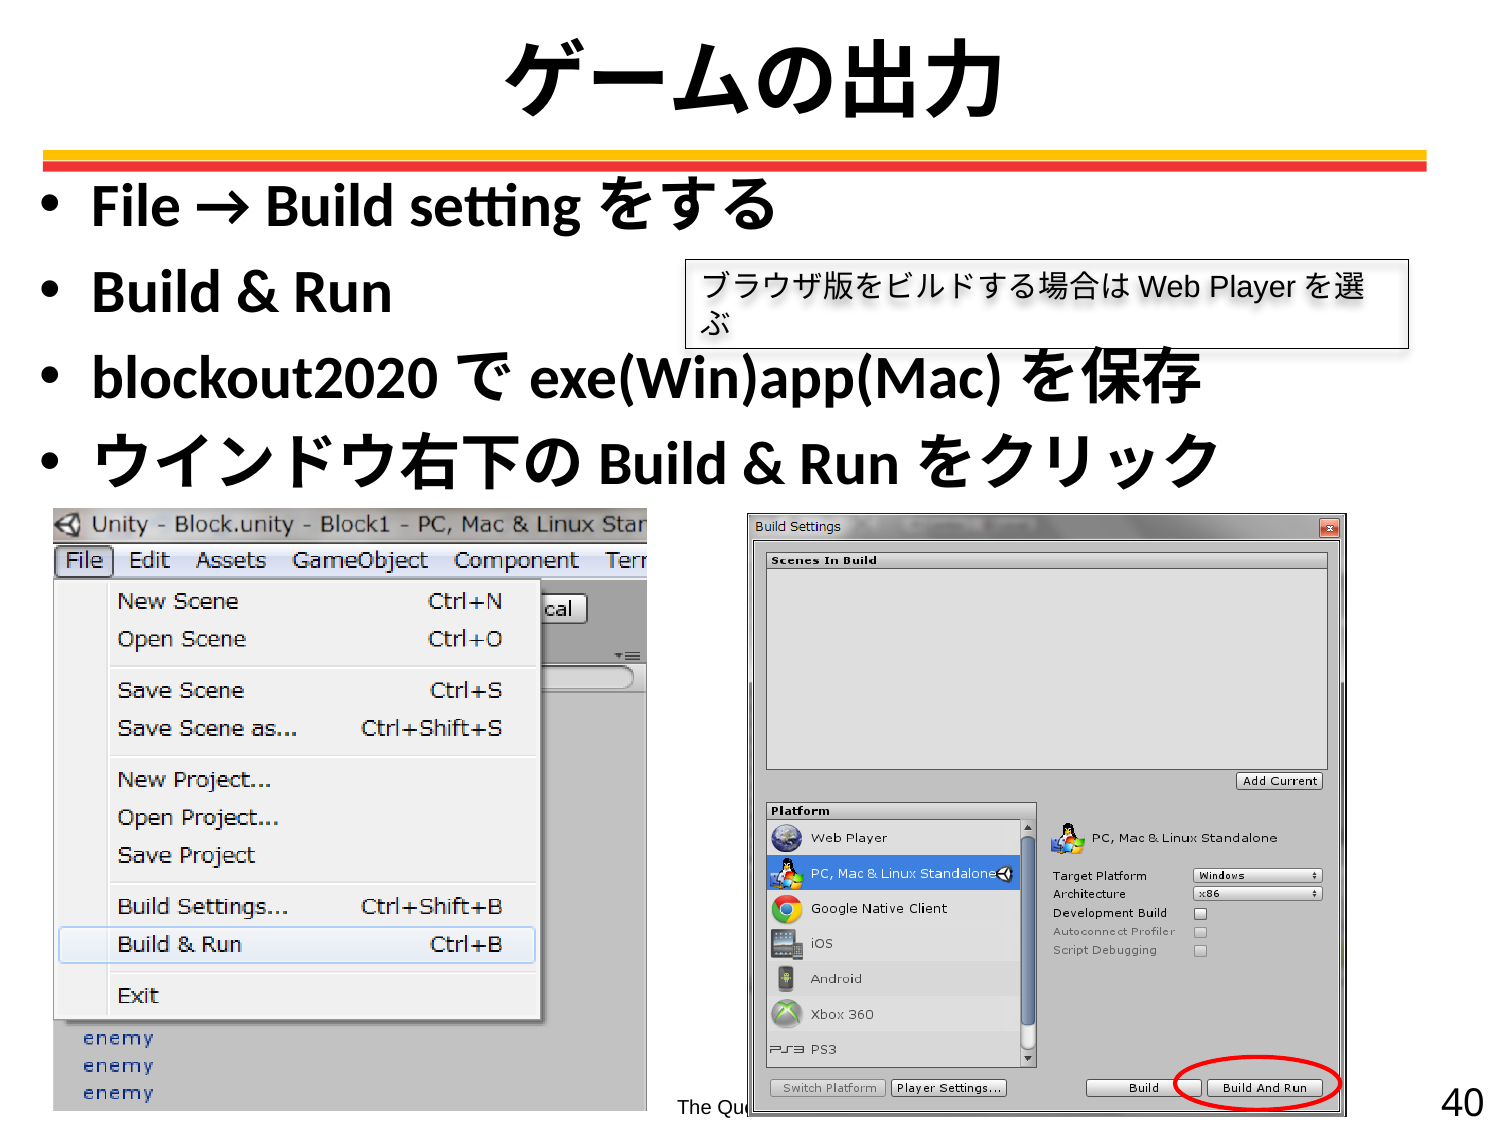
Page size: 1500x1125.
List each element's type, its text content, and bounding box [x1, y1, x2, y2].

footer The Quest 2020 [512, 1087, 746, 1125]
title ゲームの出力 [19, 8, 1491, 144]
picture [53, 507, 647, 1111]
text_box ブラウザ版をビルドする場合はWeb Playerを選ぶ [685, 259, 1409, 349]
slide_number 40 [1348, 1074, 1500, 1125]
list File → Build settingをする Build & Run blockout2020でexe(Win)app(Mac)を保存 ウインドウ右下のBuild & Runをクリック [24, 157, 1475, 973]
picture [747, 513, 1347, 1117]
